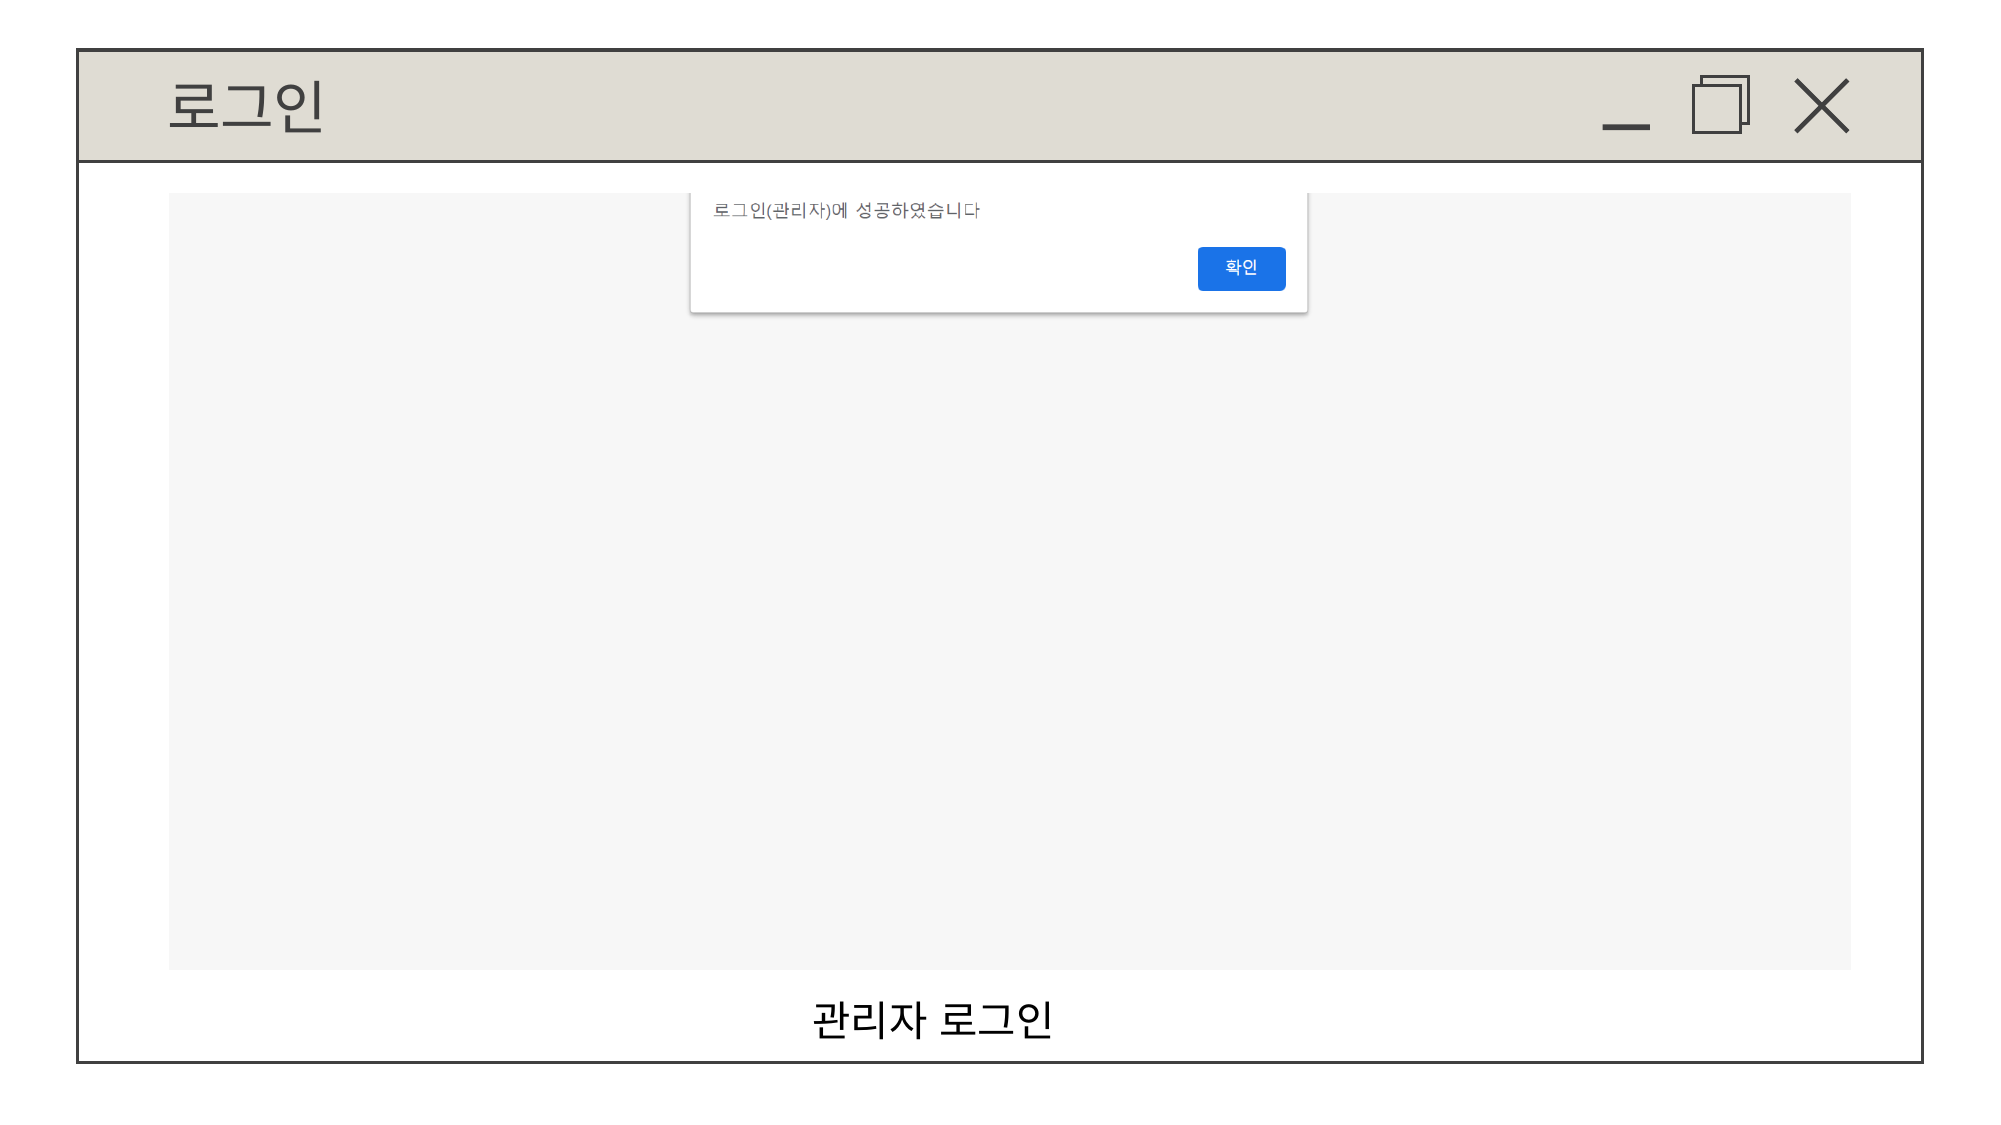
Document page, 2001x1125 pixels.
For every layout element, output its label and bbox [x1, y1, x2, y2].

text_box [77, 49, 1923, 1063]
picture [169, 193, 1851, 970]
